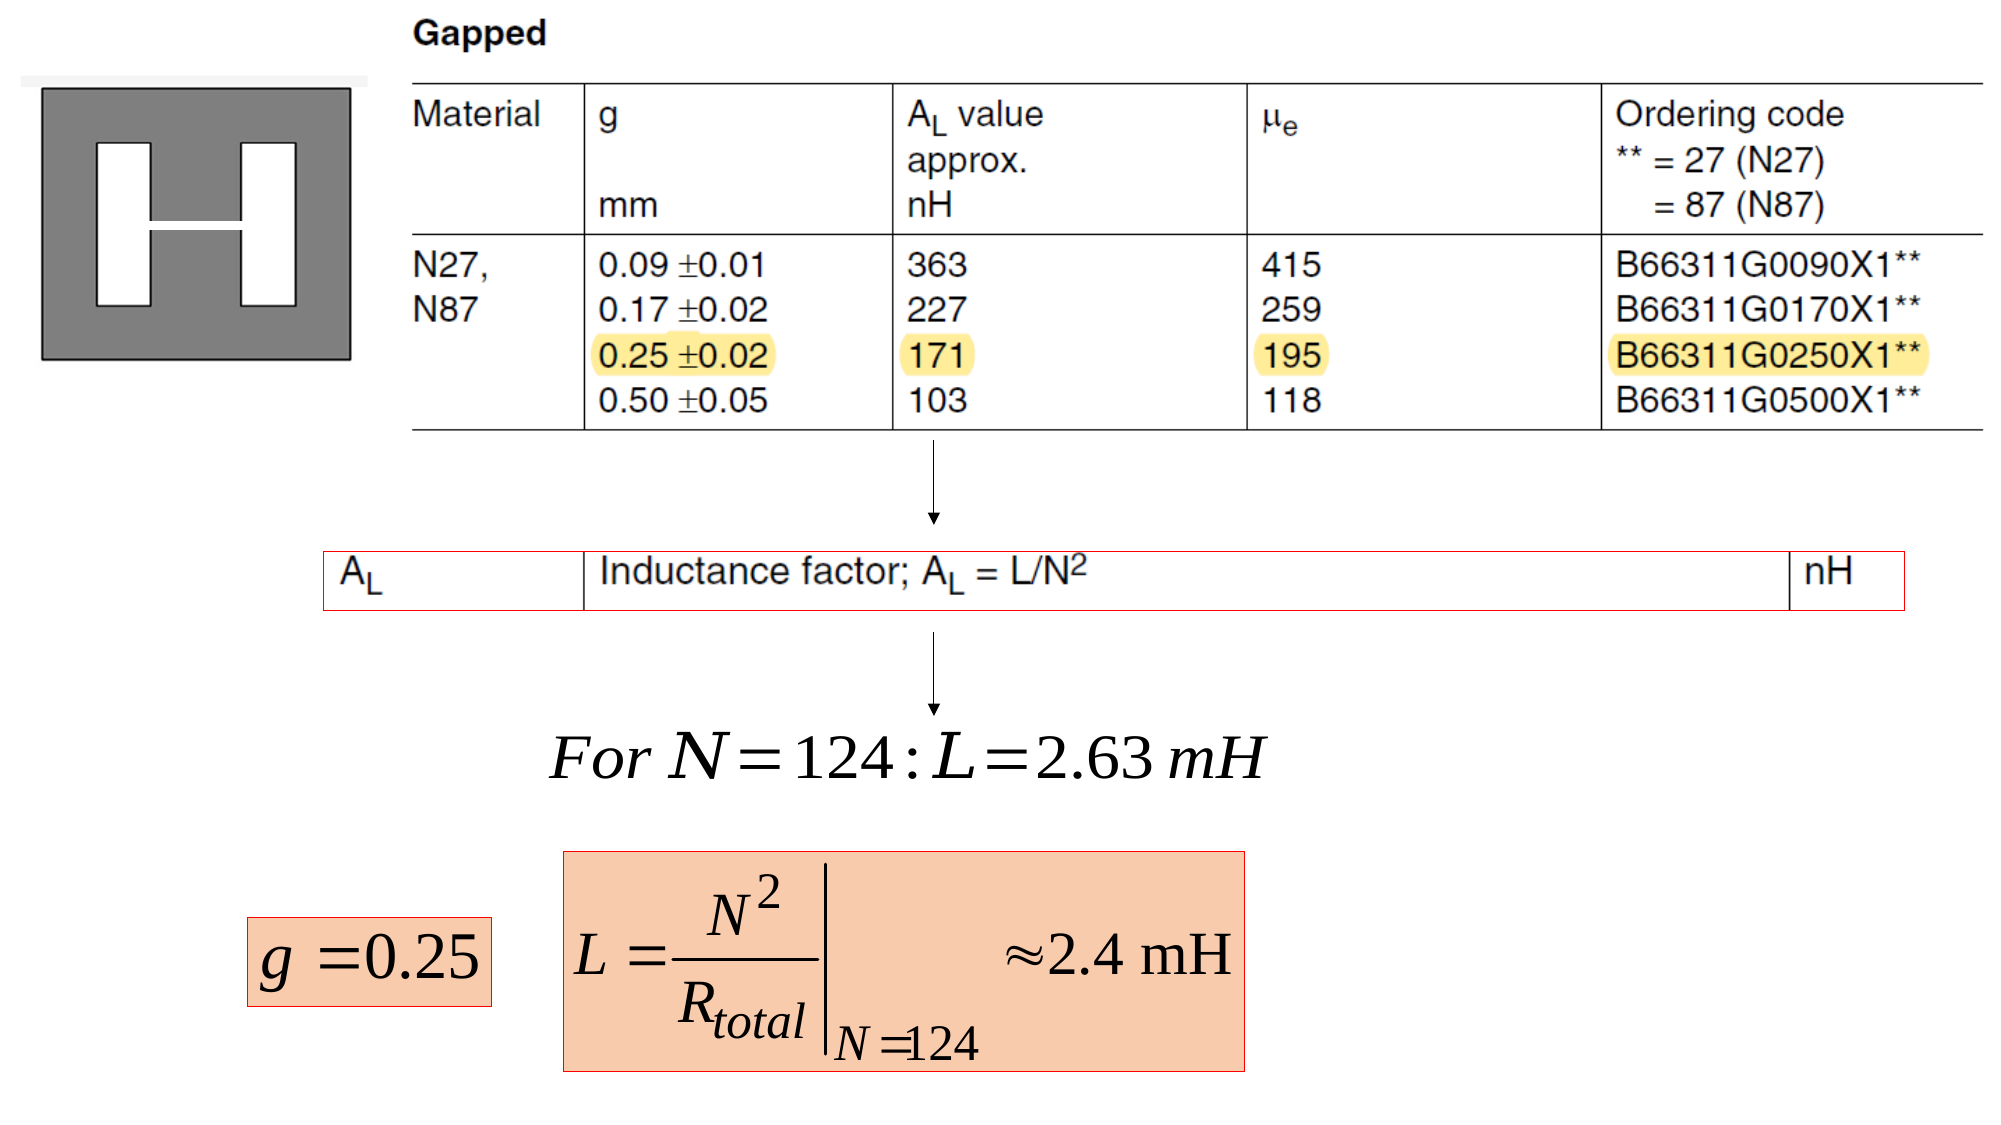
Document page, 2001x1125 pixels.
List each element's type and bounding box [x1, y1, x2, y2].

picture [397, 3, 2000, 440]
picture [323, 551, 1905, 611]
text_box [563, 851, 1245, 1072]
text_box [20, 61, 368, 382]
text_box [247, 917, 492, 1007]
